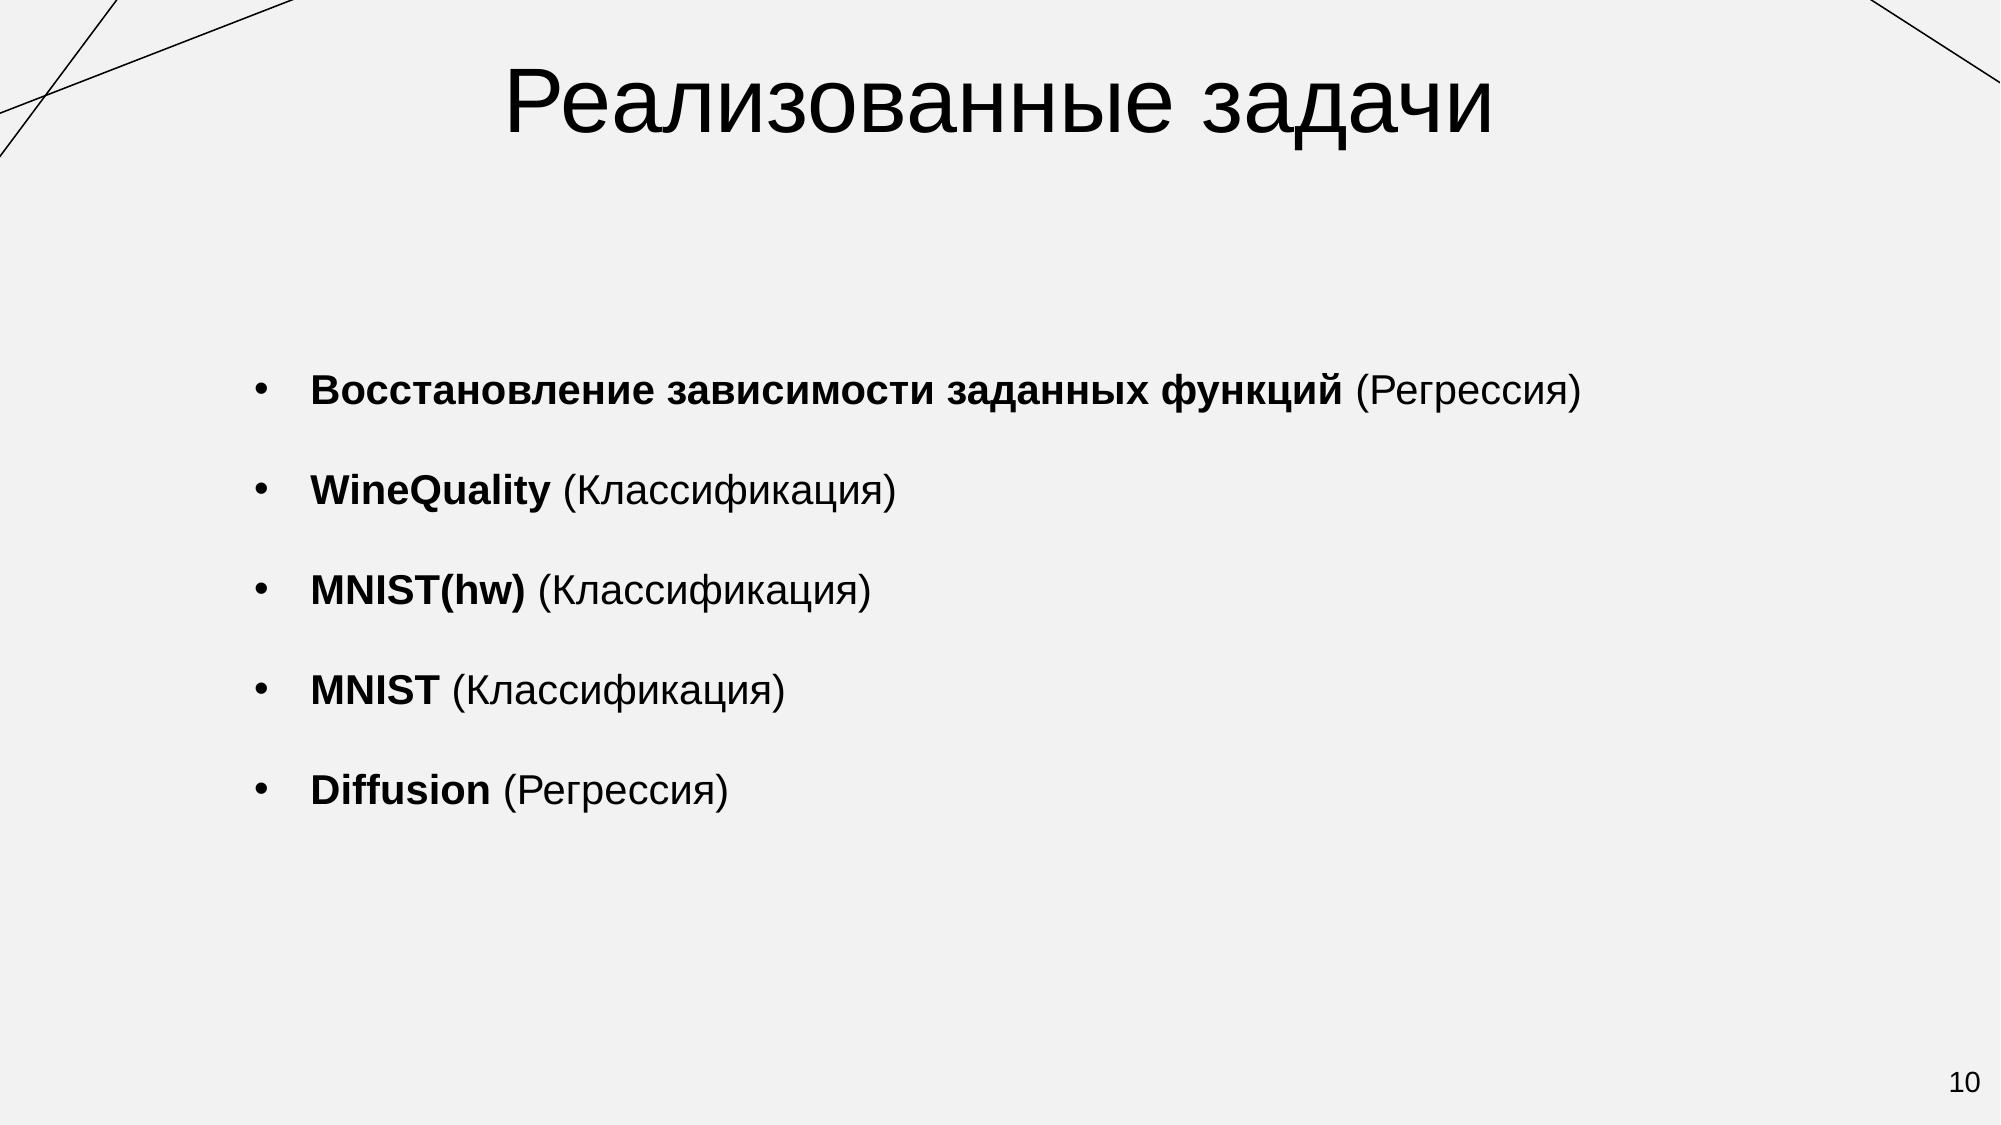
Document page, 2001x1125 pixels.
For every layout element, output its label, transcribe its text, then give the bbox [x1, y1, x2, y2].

text_box 10 [1933, 1056, 1996, 1106]
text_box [0, 126, 124, 170]
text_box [1856, 0, 2000, 90]
text_box Восстановление зависимости заданных функций (Регрессия) WineQuality (Классификация) MNIST(hw) (Классификация) MNIST (Классификация) Diffusion (Регрессия) [239, 355, 1761, 978]
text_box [0, 0, 317, 118]
